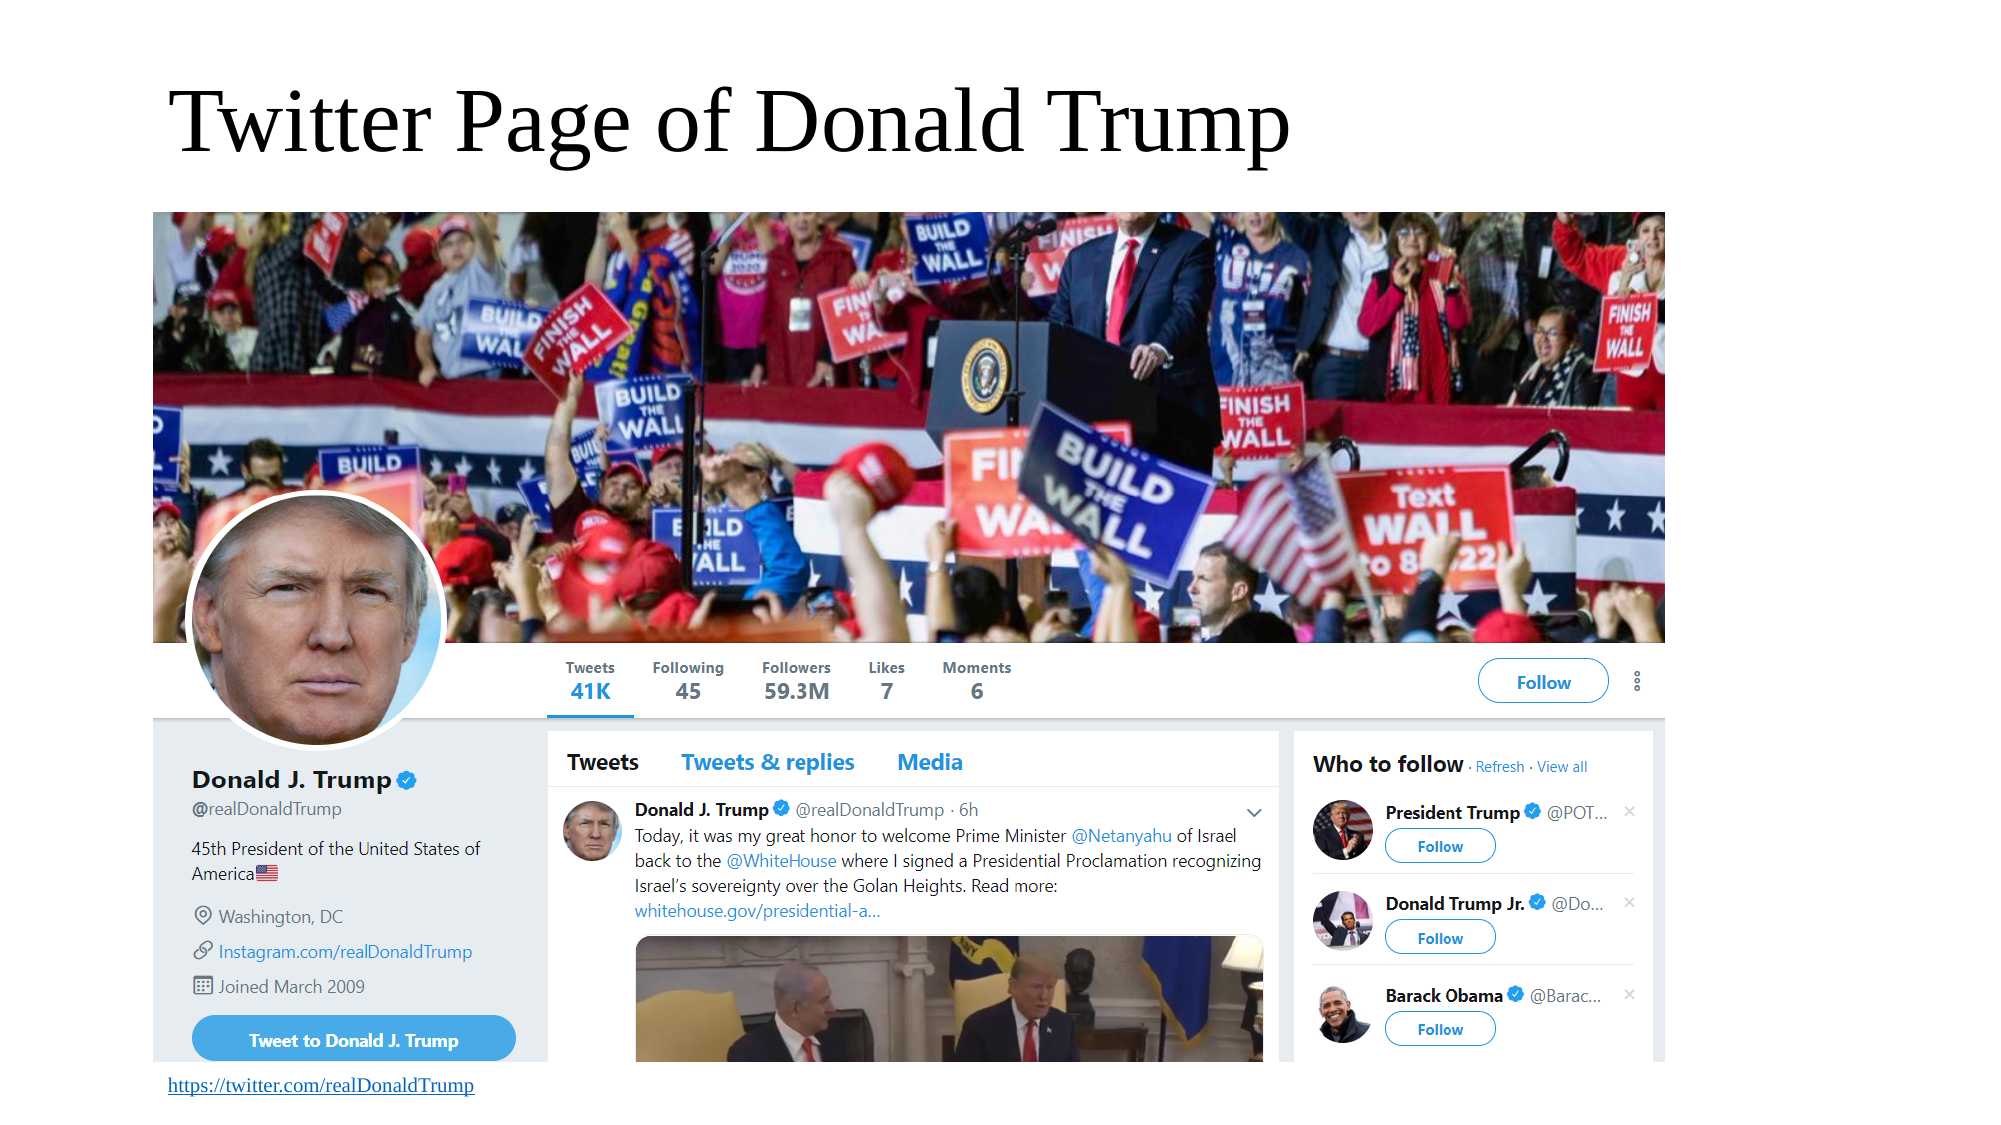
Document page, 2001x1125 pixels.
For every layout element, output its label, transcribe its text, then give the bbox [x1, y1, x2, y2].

picture [153, 212, 1665, 1062]
text_box https://twitter.com/realDonaldTrump [153, 1064, 765, 1105]
title Twitter Page of Donald Trump [153, 13, 1879, 231]
